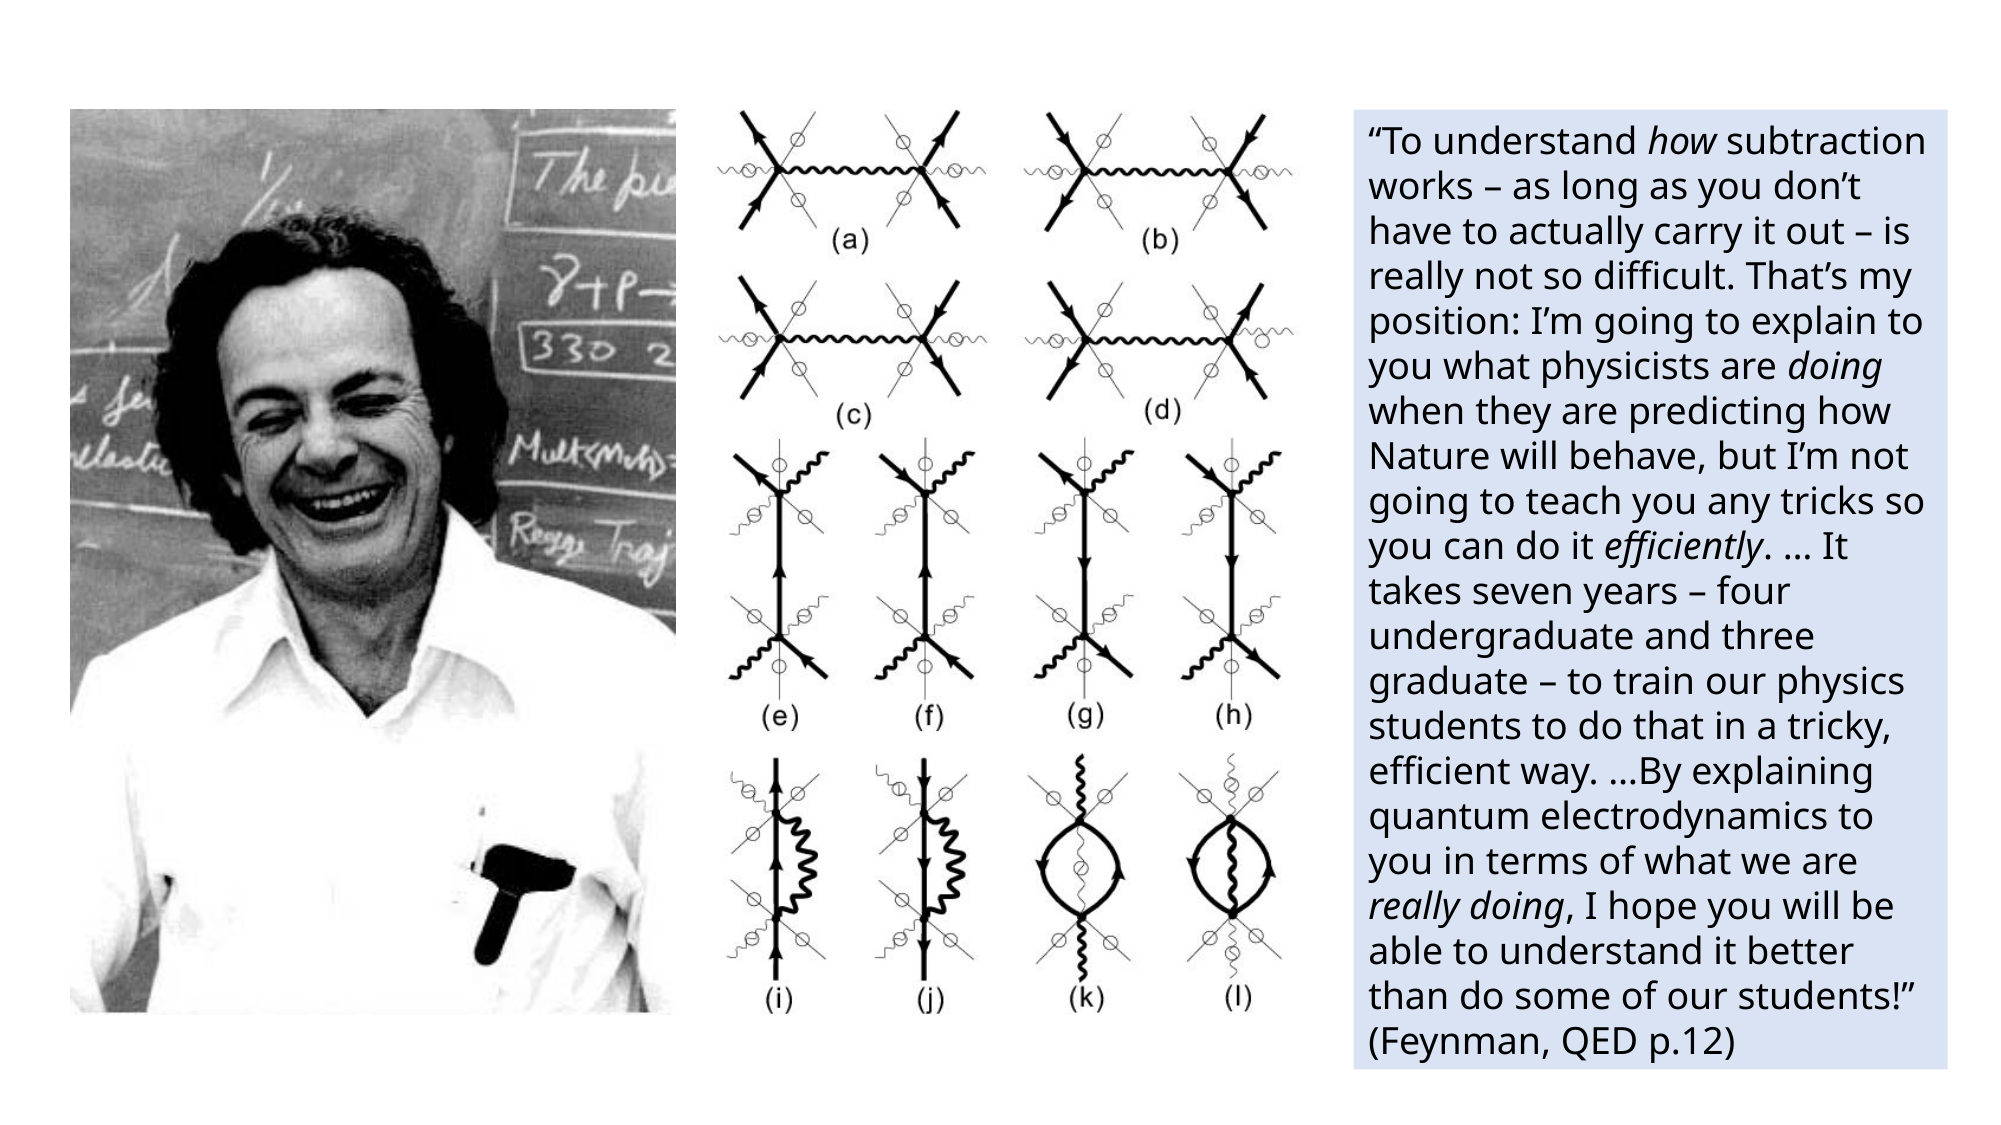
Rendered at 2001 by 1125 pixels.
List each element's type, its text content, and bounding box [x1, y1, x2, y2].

picture [695, 109, 1353, 1015]
text_box “To understand how subtraction works – as long as you don’t have to actually carry it out – is really not so difficult. That’s my position: I’m going to explain to you what physicists are doing when they are predicting how Nature will behave, but I’m not going to teach you any tricks so you can do it efficiently. … It takes seven years – four undergraduate and three graduate – to train our physics students to do that in a tricky, efficient way. …By explaining quantum electrodynamics to you in terms of what we are really doing, I hope you will be able to understand it better than do some of our students!” (Feynman, QED p.12) [1353, 109, 1948, 1070]
picture [70, 109, 676, 1015]
